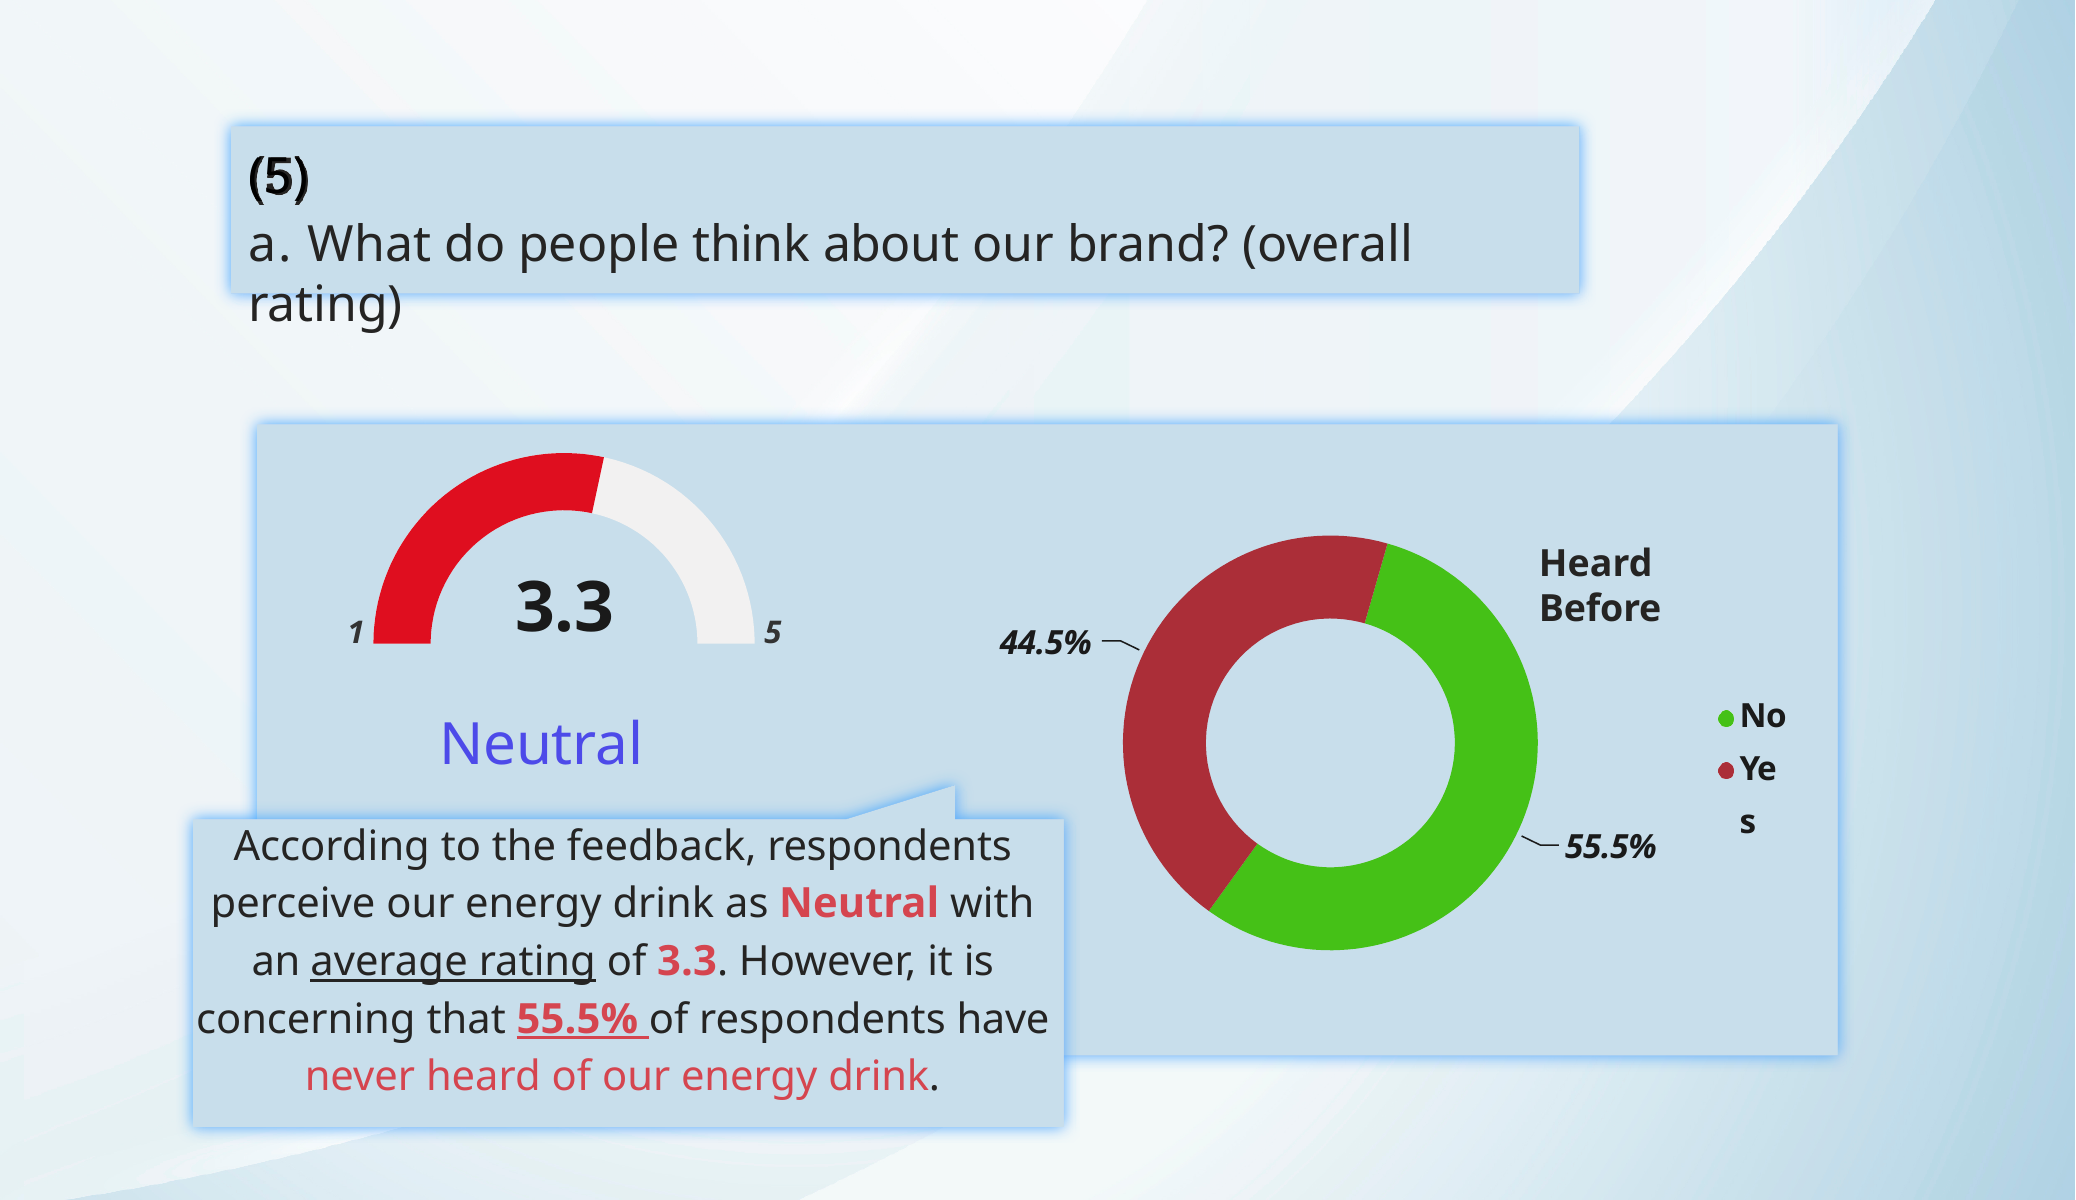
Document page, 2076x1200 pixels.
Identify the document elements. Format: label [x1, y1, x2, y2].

text_box [1100, 535, 1560, 951]
picture [0, 0, 2075, 1200]
text_box [373, 452, 755, 644]
